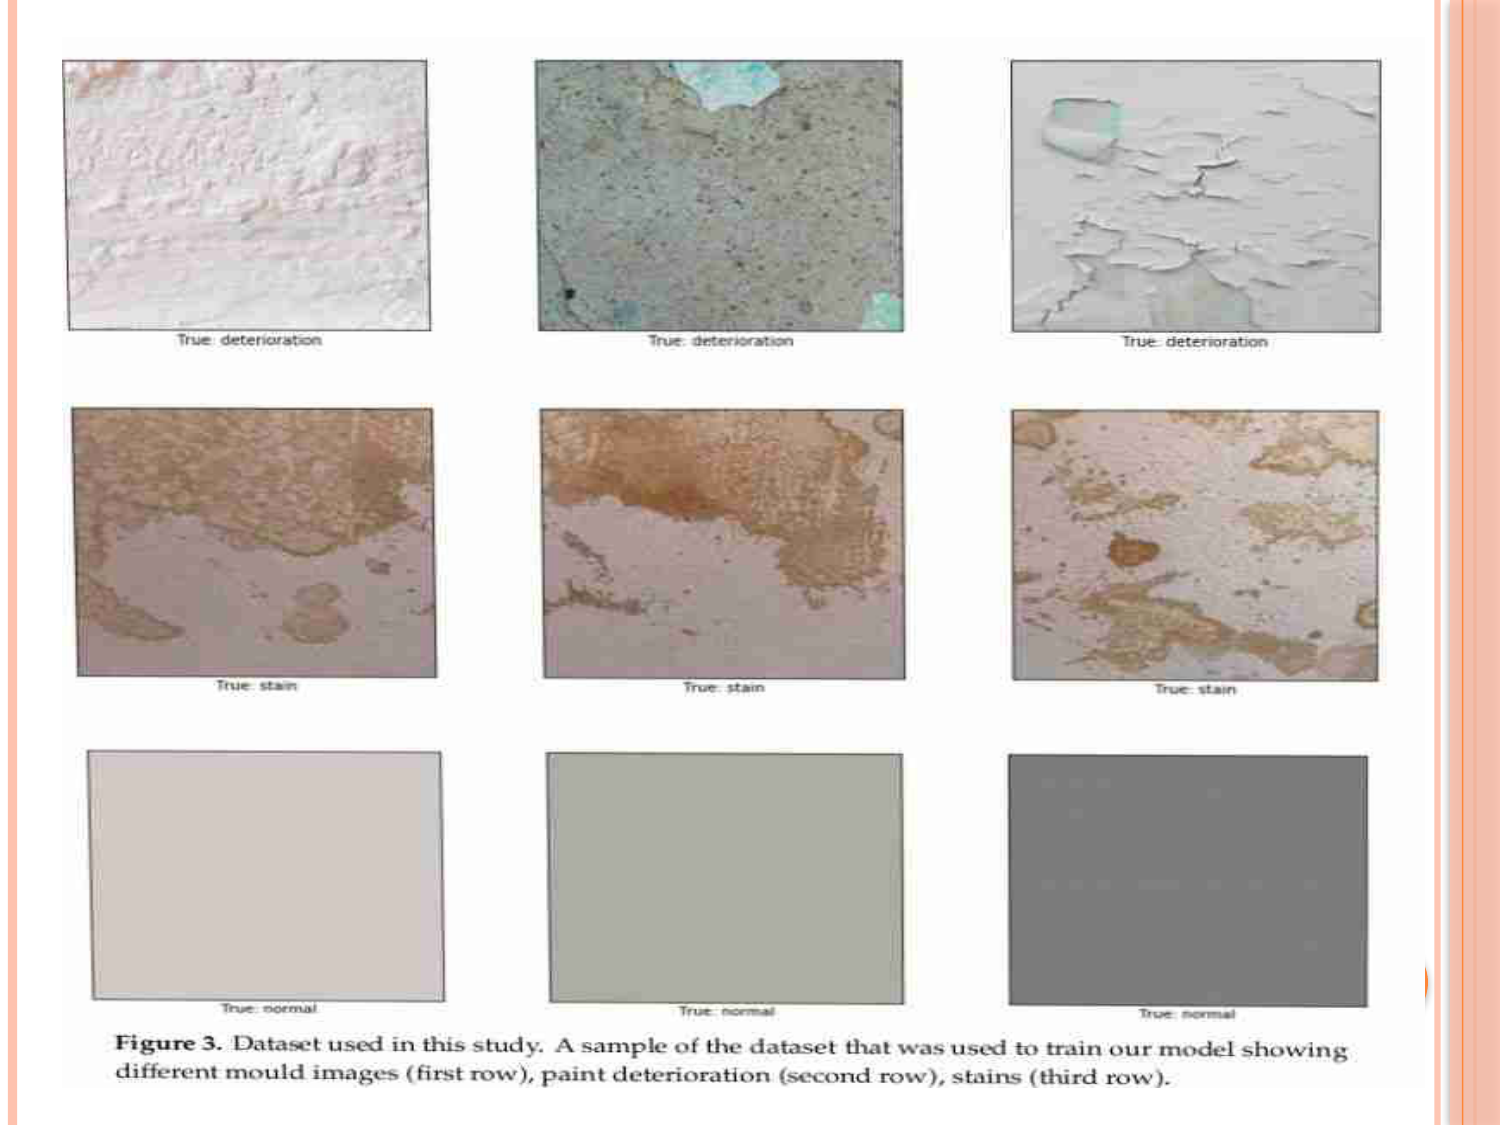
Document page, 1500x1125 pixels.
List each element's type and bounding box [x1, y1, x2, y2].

picture [61, 36, 1426, 1088]
